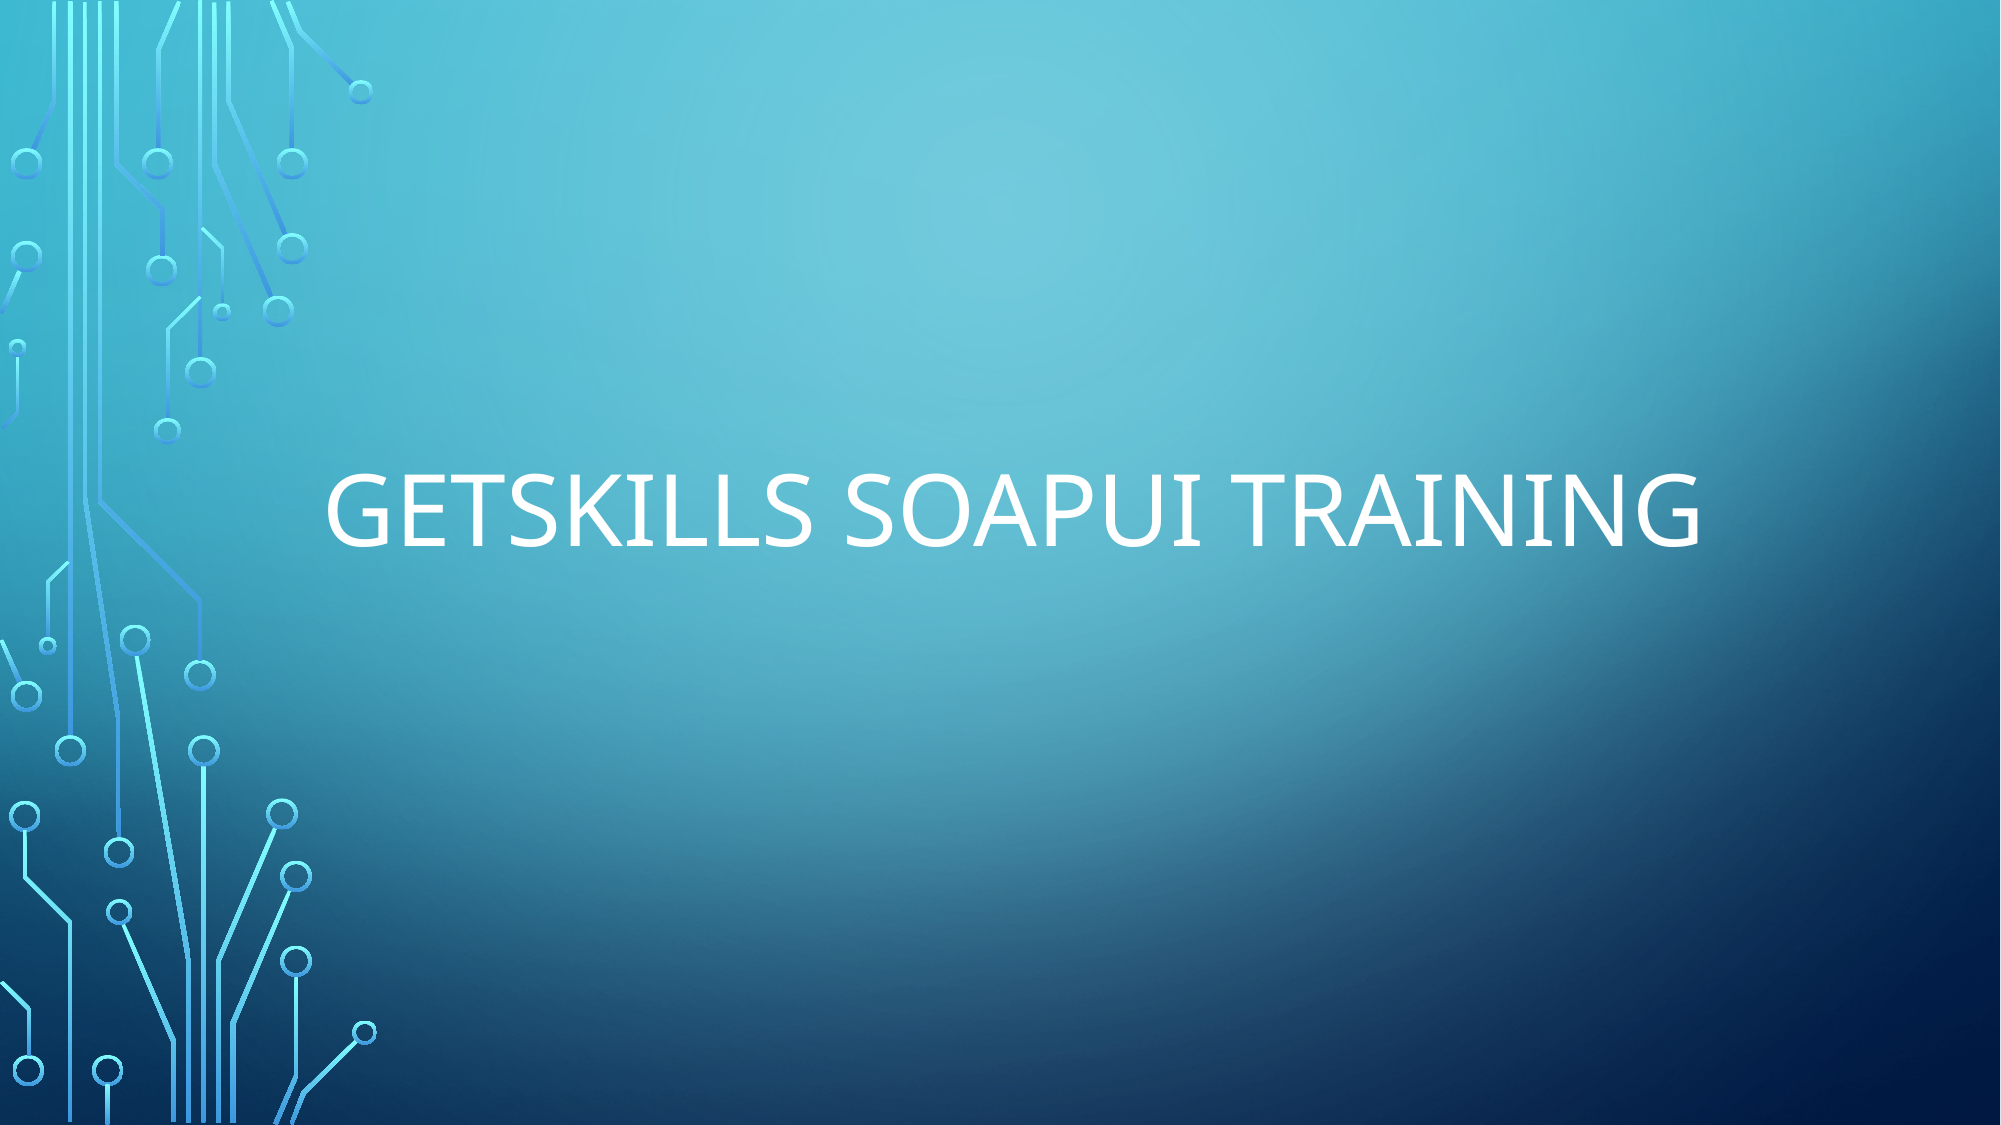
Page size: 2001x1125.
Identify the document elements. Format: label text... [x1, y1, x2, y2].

subtitle [307, 590, 1750, 863]
title Getskills SOAPUI tRAINING [307, 184, 1750, 576]
